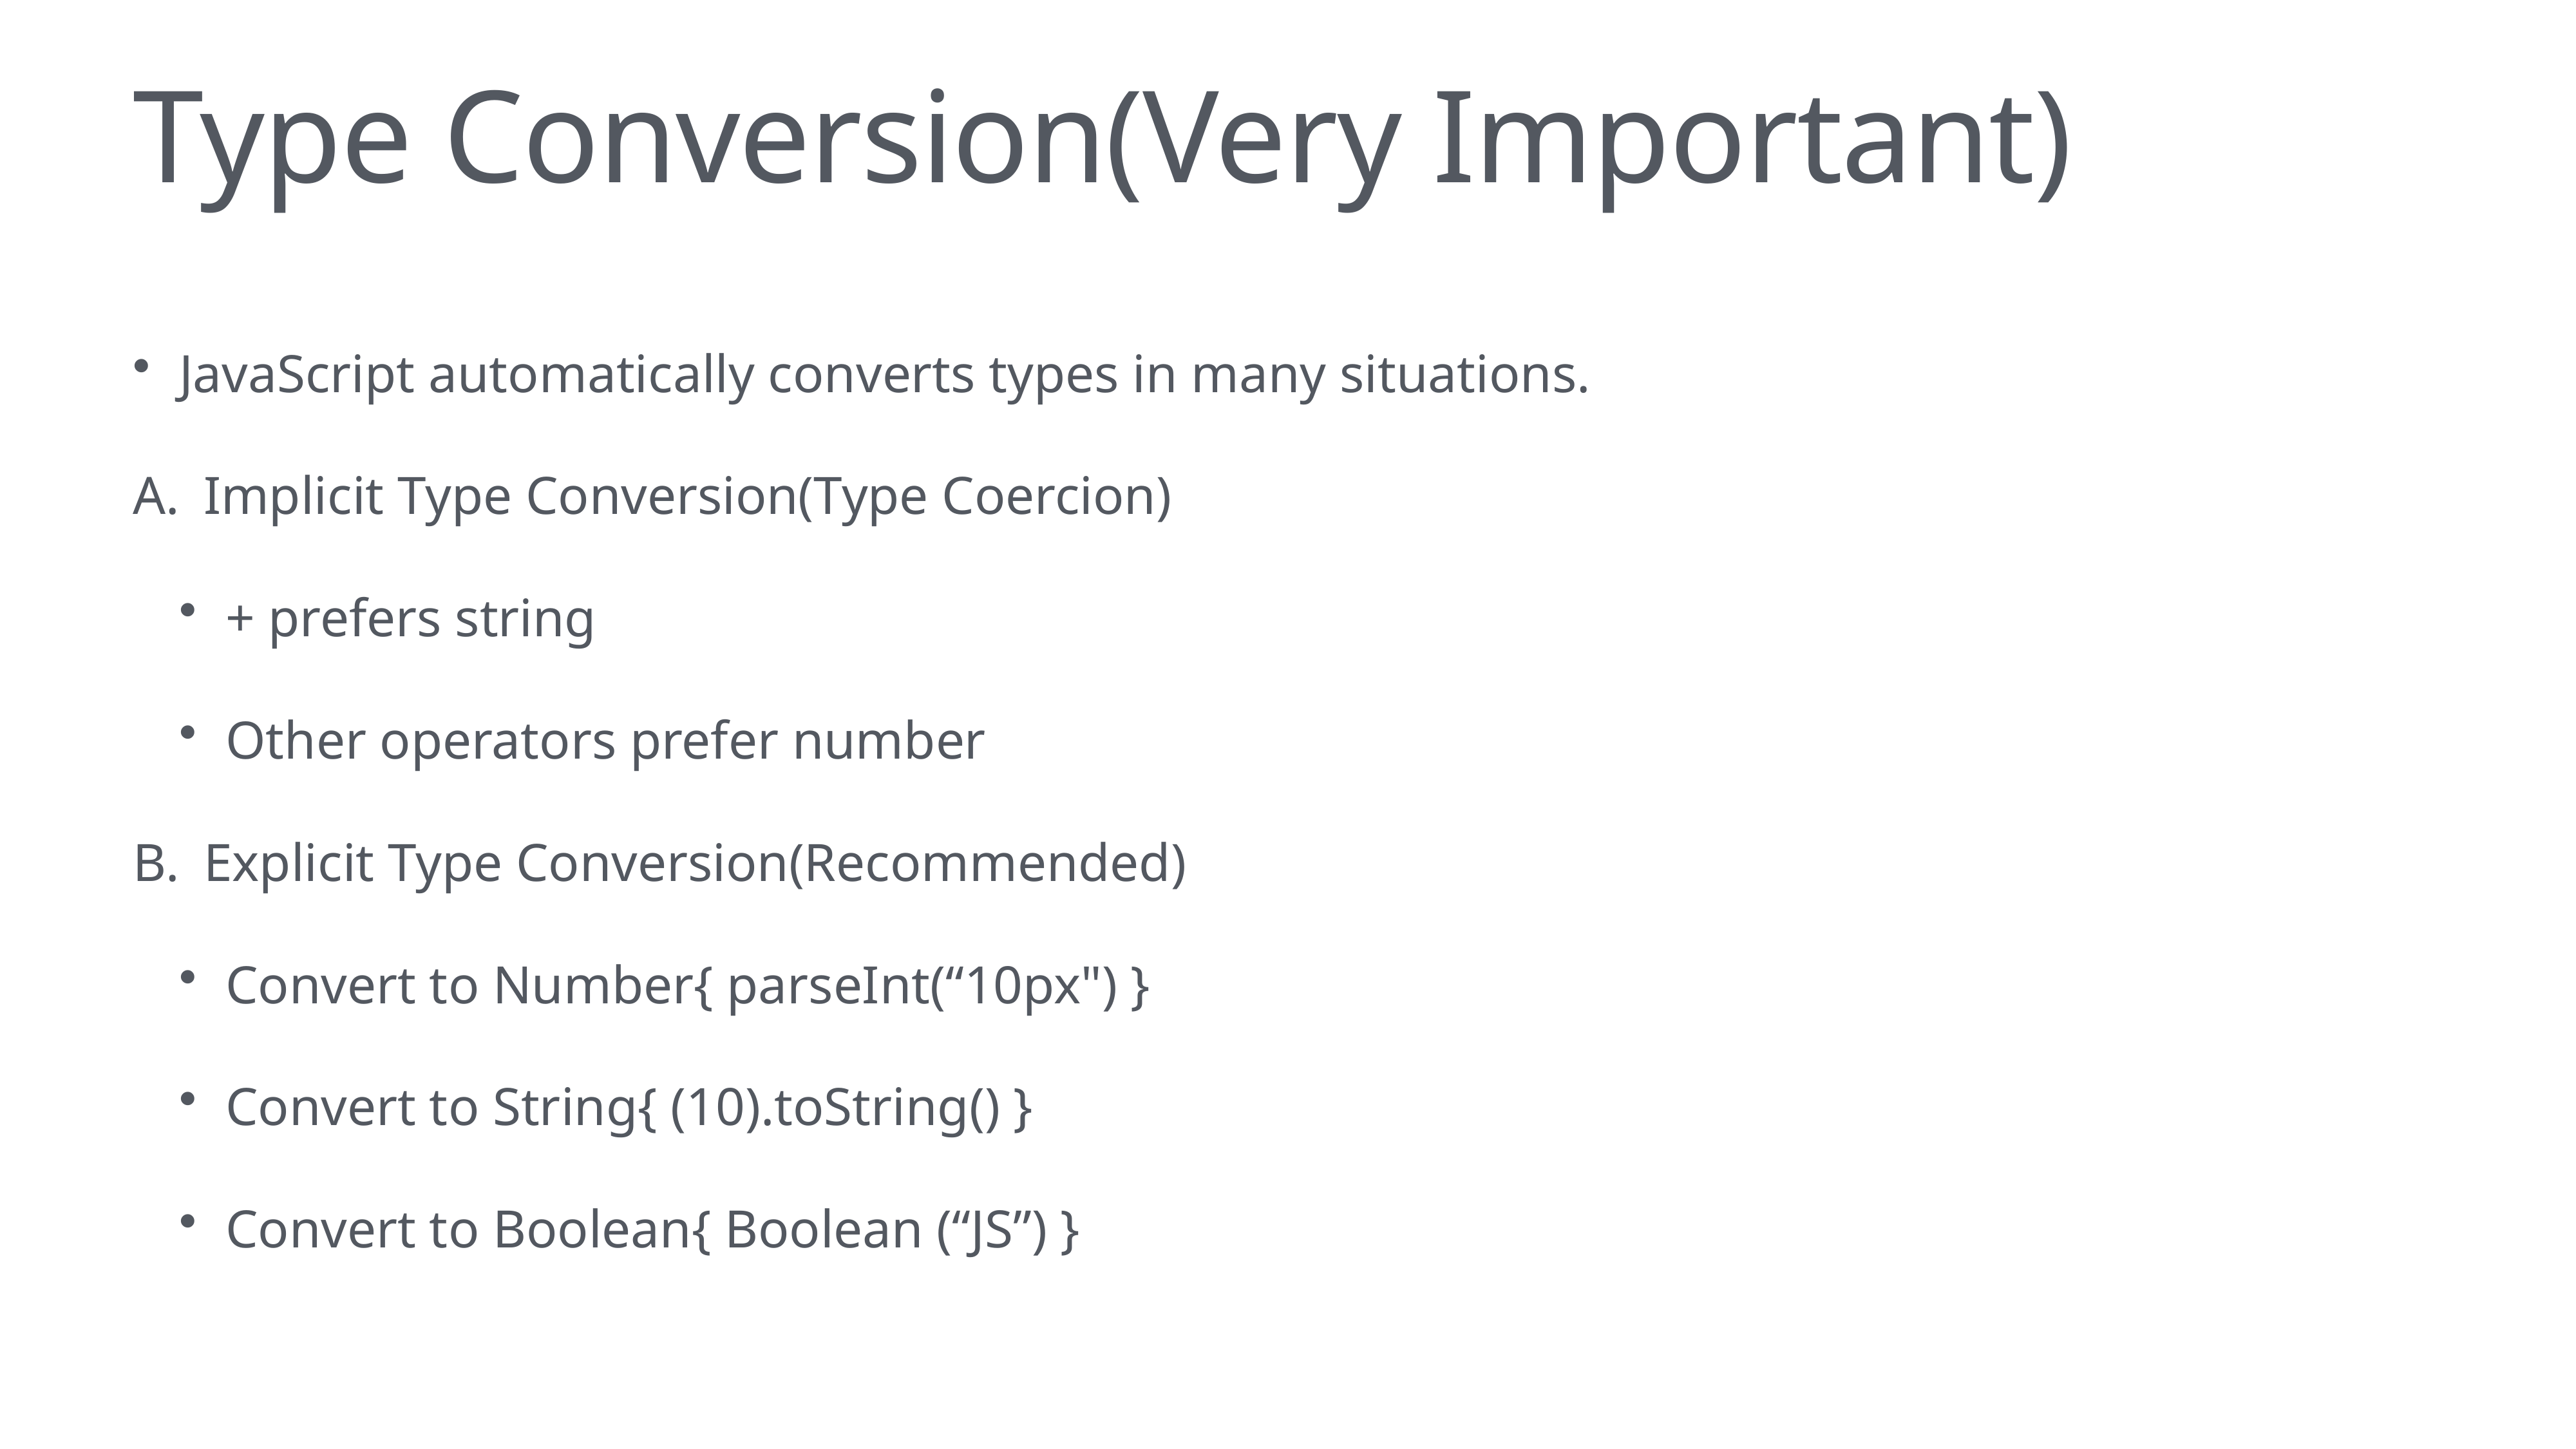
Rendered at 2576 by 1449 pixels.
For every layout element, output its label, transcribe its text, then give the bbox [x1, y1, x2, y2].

list JavaScript automatically converts types in many situations. Implicit Type Conversion(Type Coercion) + prefers string Other operators prefer number Explicit Type Conversion(Recommended) Convert to Number{ parseInt(“10px") } Convert to String{ (10).toString() } Convert to Boolean{ Boolean (“JS”) } [127, 335, 2449, 1321]
title Type Conversion(Very Important) [127, 66, 2449, 246]
